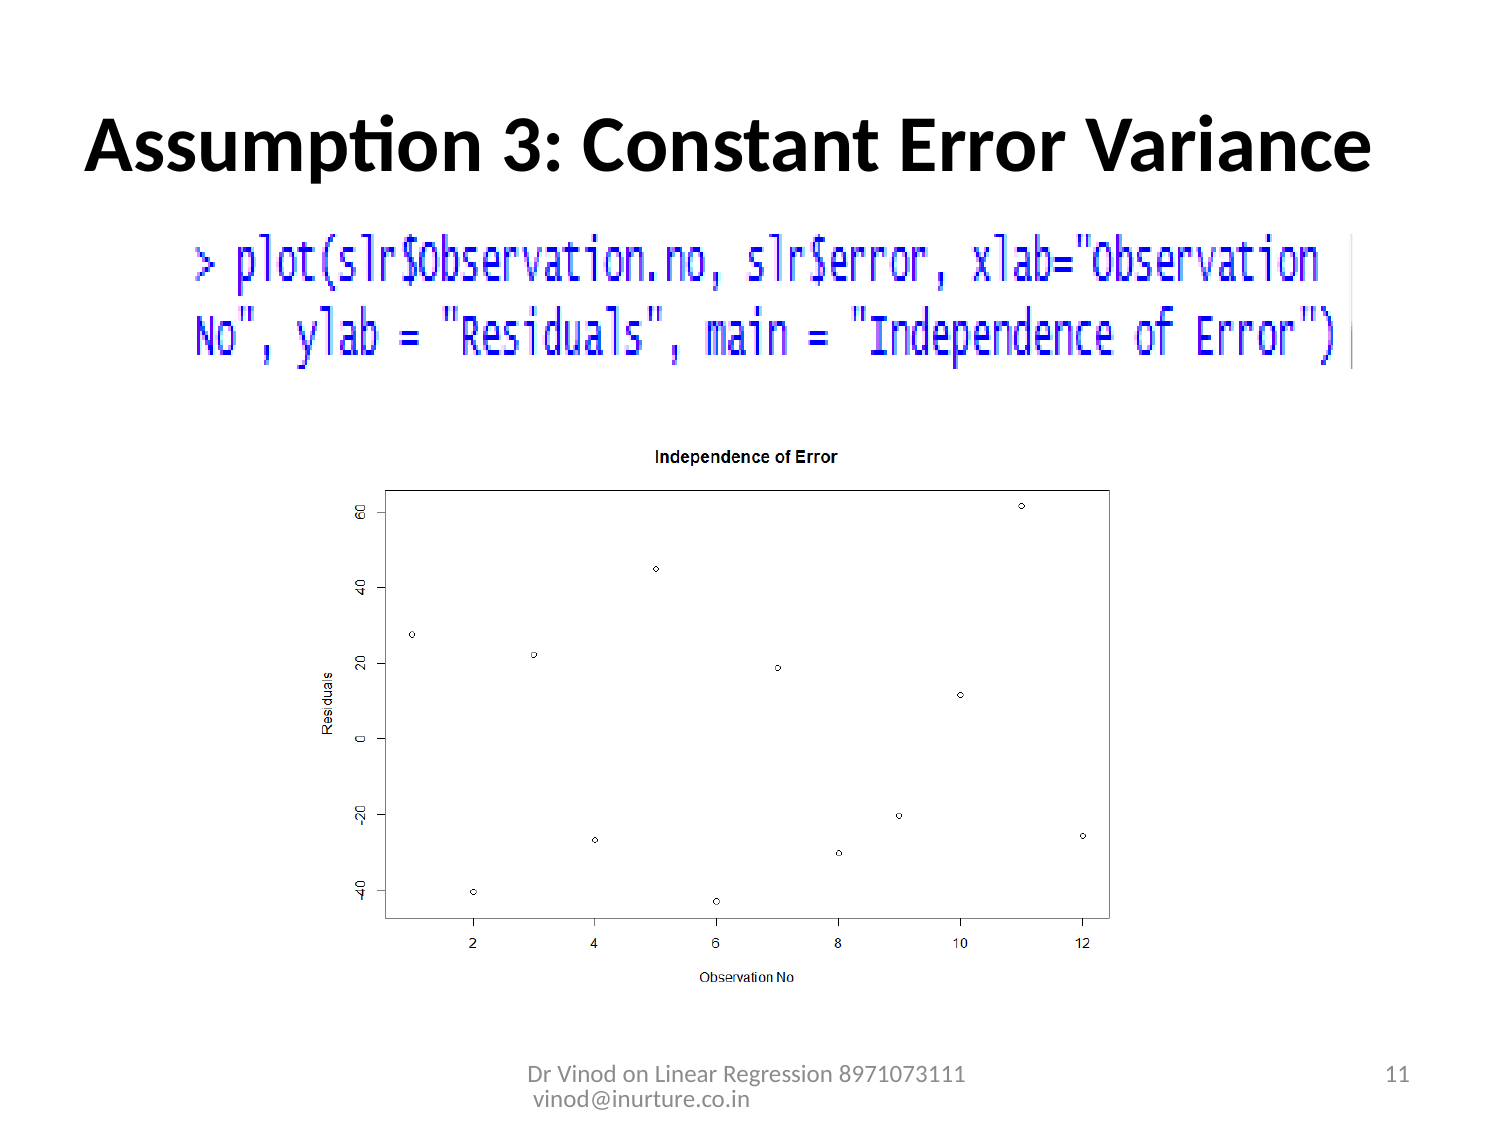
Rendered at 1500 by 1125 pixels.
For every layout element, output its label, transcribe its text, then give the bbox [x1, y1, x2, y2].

title Assumption 3: Constant Error Variance [35, 45, 1425, 233]
slide_number 11 [1074, 1042, 1425, 1103]
footer Dr Vinod on Linear Regression 8971073111 vinod@inurture.co.in [512, 1042, 988, 1103]
picture [187, 234, 1353, 369]
picture [316, 421, 1144, 1003]
